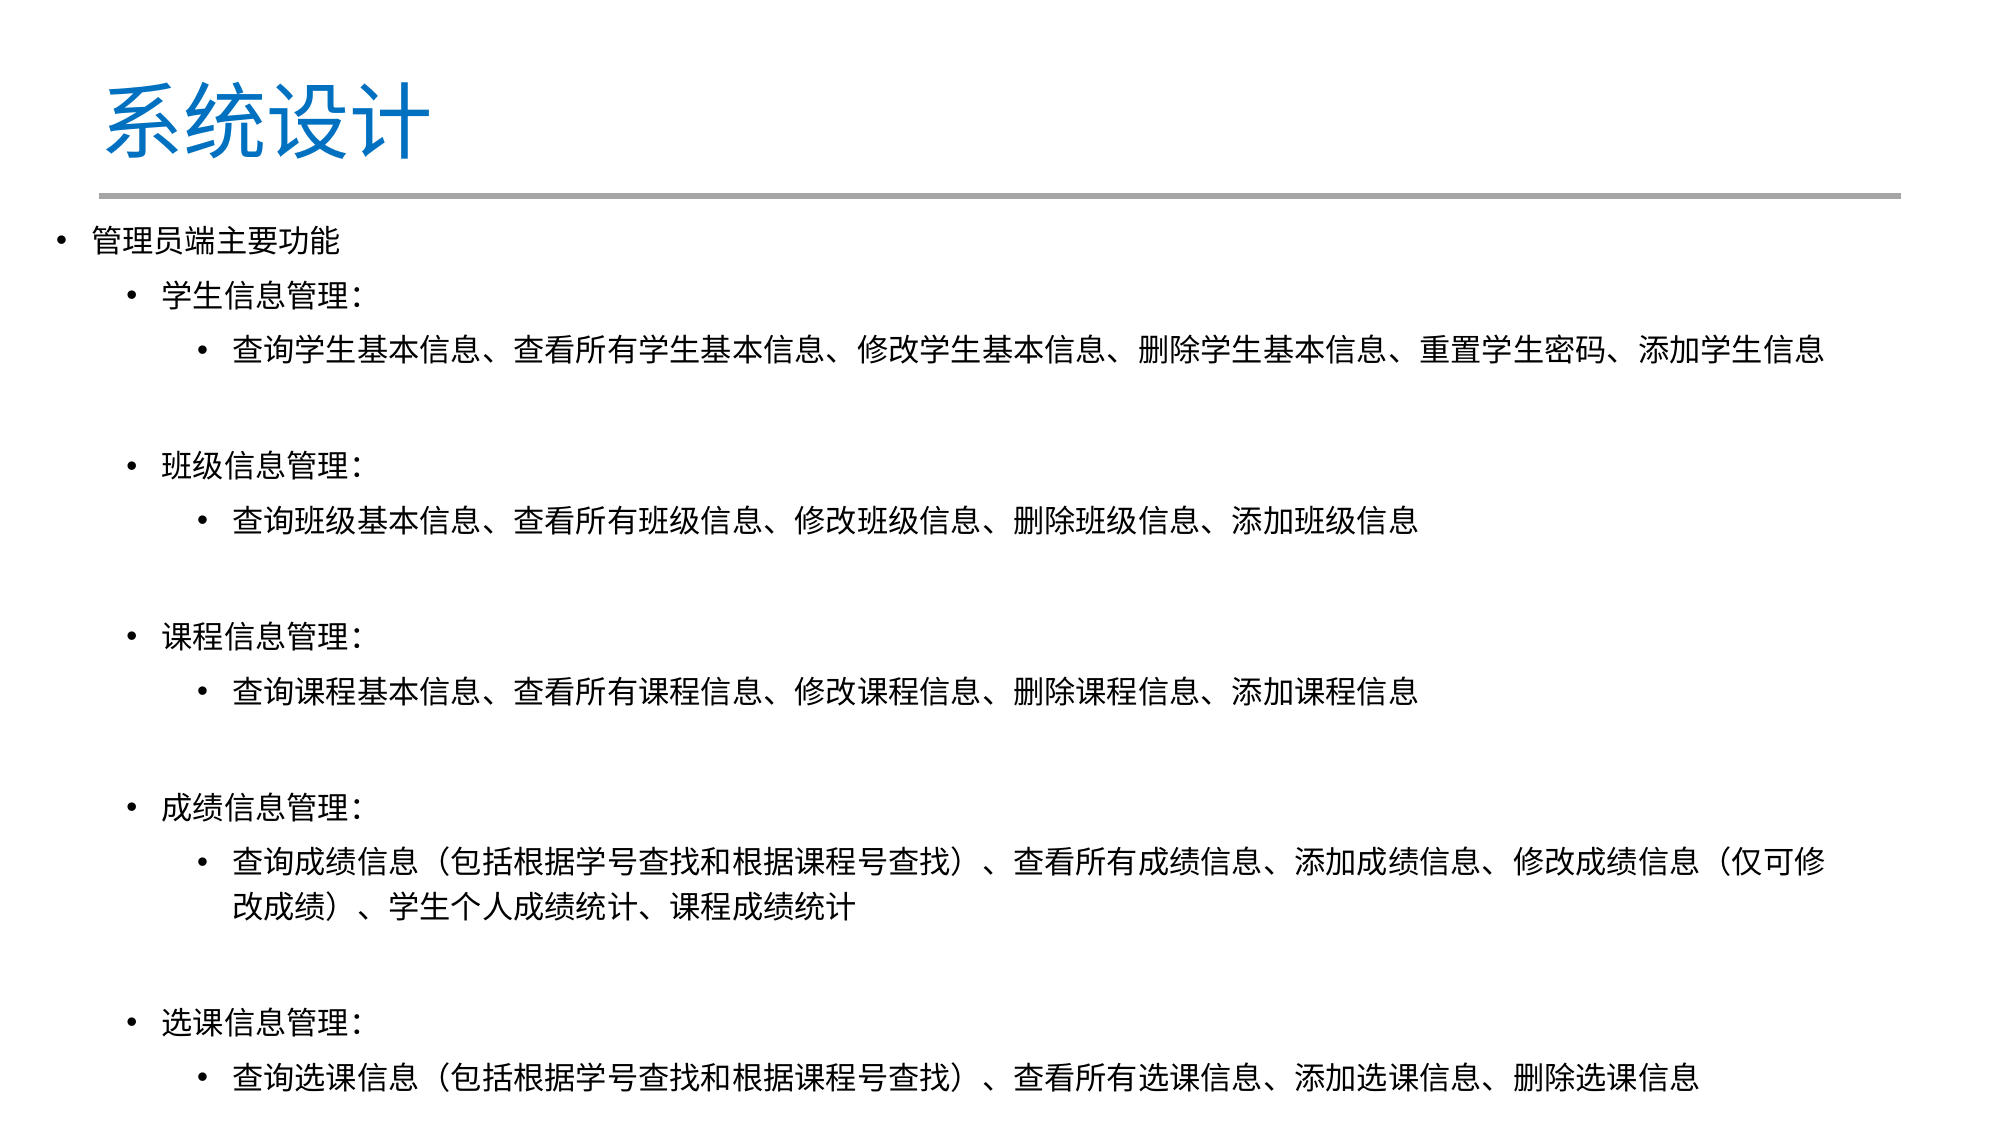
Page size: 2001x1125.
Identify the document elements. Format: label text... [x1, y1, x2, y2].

list 管理员端主要功能 学生信息管理： 查询学生基本信息、查看所有学生基本信息、修改学生基本信息、删除学生基本信息、重置学生密码、添加学生信息 班级信息管理： 查询班级基本信息、查看所有班级信息、修改班级信息、删除班级信息、添加班级信息 课程信息管理： 查询课程基本信息、查看所有课程信息、修改课程信息、删除课程信息、添加课程信息 成绩信息管理： 查询成绩信息（包括根据学号查找和根据课程号查找）、查看所有成绩信息、添加成绩信息、修改成绩信息（仅可修改成绩）、学生个人成绩统计、课程成绩统计 选课信息管理： 查询选课信息（包括根据学号查找和根据课程号查找）、查看所有选课信息、添加选课信息、删除选课信息 [41, 206, 1854, 1125]
title 系统设计 [85, 73, 1383, 179]
